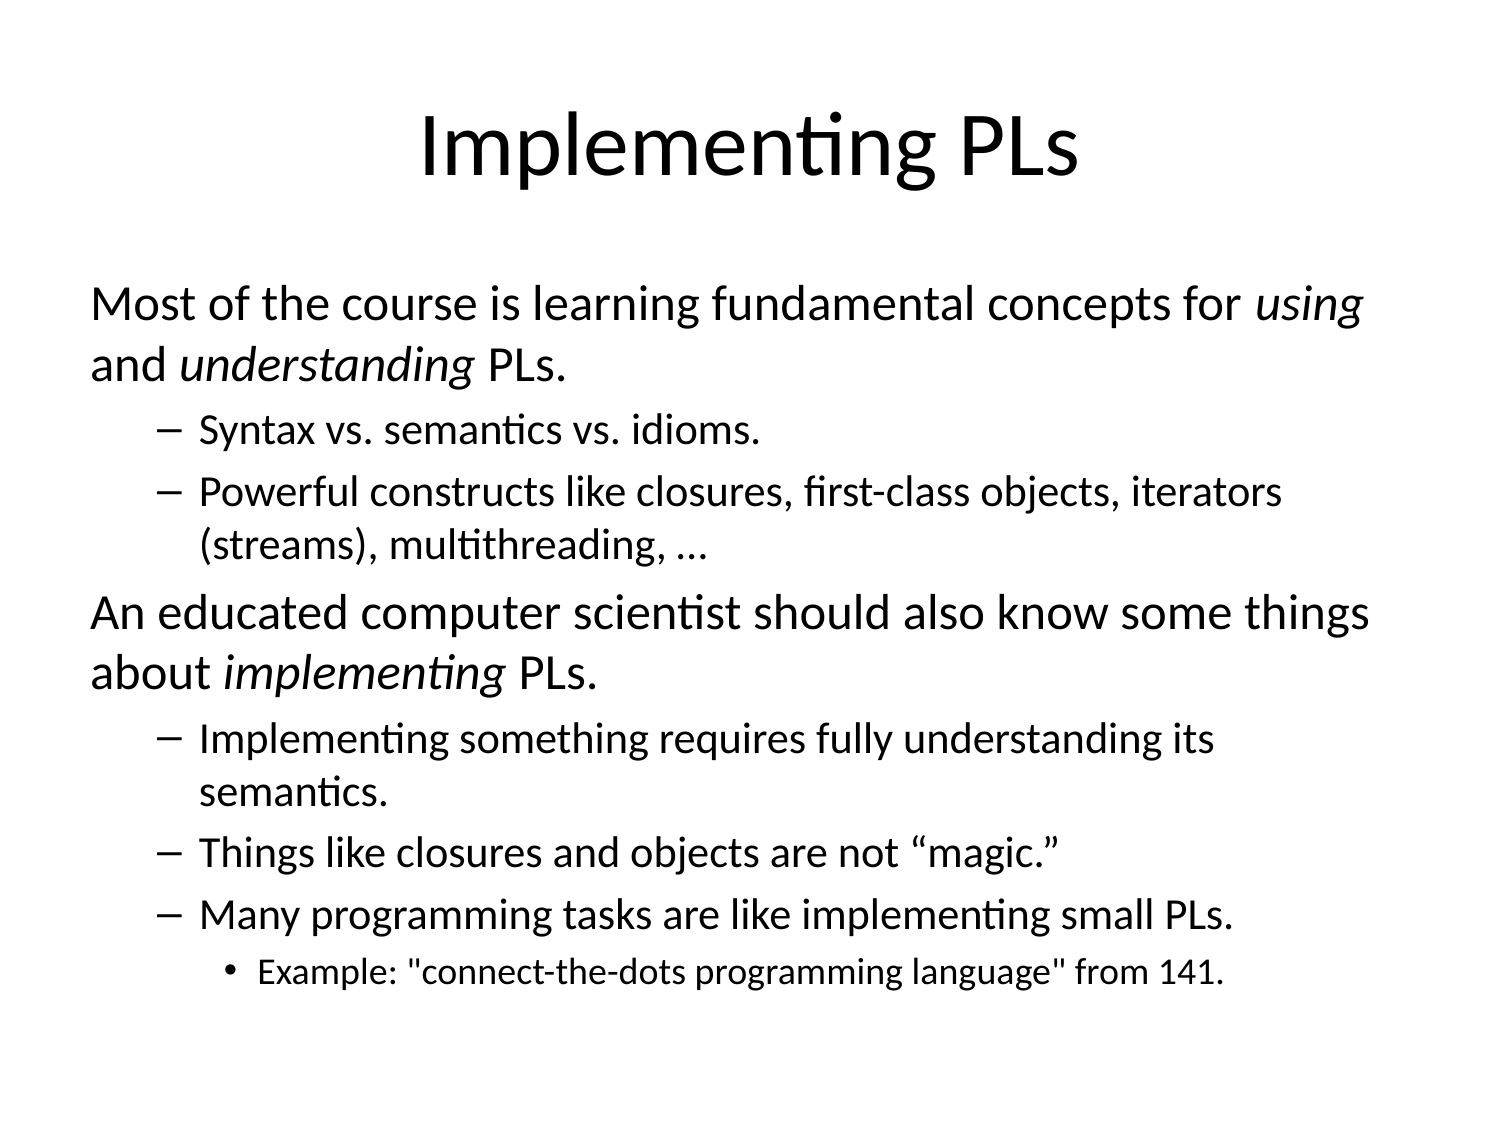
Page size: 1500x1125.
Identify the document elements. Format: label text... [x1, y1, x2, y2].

list Most of the course is learning fundamental concepts for using and understanding PLs. Syntax vs. semantics vs. idioms. Powerful constructs like closures, first-class objects, iterators (streams), multithreading, … An educated computer scientist should also know some things about implementing PLs. Implementing something requires fully understanding its semantics. Things like closures and objects are not “magic.” Many programming tasks are like implementing small PLs. Example: "connect-the-dots programming language" from 141. [75, 262, 1425, 1005]
title Implementing PLs [75, 45, 1425, 233]
